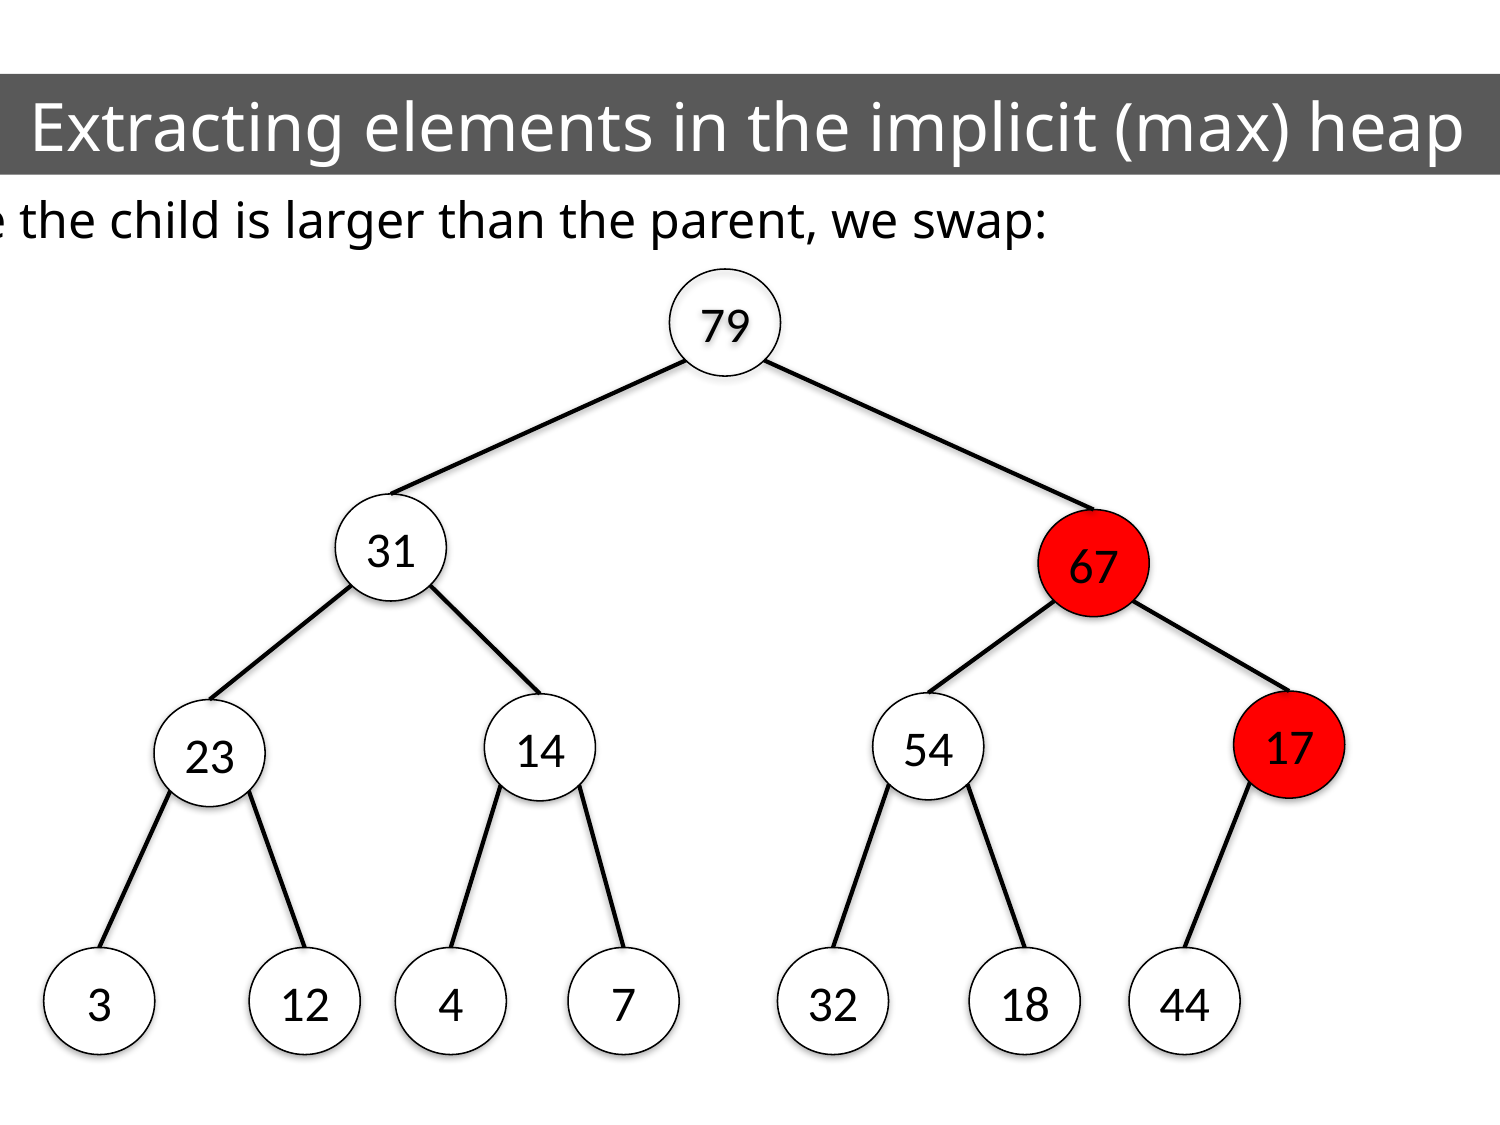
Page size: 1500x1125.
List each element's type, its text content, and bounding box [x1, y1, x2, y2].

text_box Extracting elements in the implicit (max) heap [0, 73, 1500, 175]
text_box Because the child is larger than the parent, we swap: [0, 181, 1064, 257]
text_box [1132, 600, 1290, 692]
text_box 44 [1128, 947, 1241, 1056]
text_box 7 [567, 946, 680, 1056]
text_box 12 [248, 946, 362, 1056]
text_box 67 [1037, 508, 1150, 618]
text_box 31 [334, 493, 448, 602]
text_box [99, 790, 171, 948]
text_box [832, 783, 890, 948]
text_box 17 [1232, 690, 1346, 799]
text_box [429, 585, 541, 694]
text_box 18 [968, 947, 1082, 1056]
text_box 23 [153, 699, 266, 808]
text_box 32 [776, 947, 890, 1056]
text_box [209, 585, 352, 700]
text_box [390, 360, 686, 495]
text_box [578, 784, 624, 948]
text_box 4 [394, 947, 508, 1056]
text_box 79 [668, 268, 782, 377]
text_box 54 [871, 692, 985, 801]
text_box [927, 600, 1055, 693]
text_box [1184, 782, 1251, 948]
text_box 3 [42, 947, 156, 1056]
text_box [450, 784, 501, 948]
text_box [248, 790, 305, 948]
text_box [763, 360, 1094, 510]
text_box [967, 783, 1025, 948]
text_box 14 [483, 693, 597, 802]
